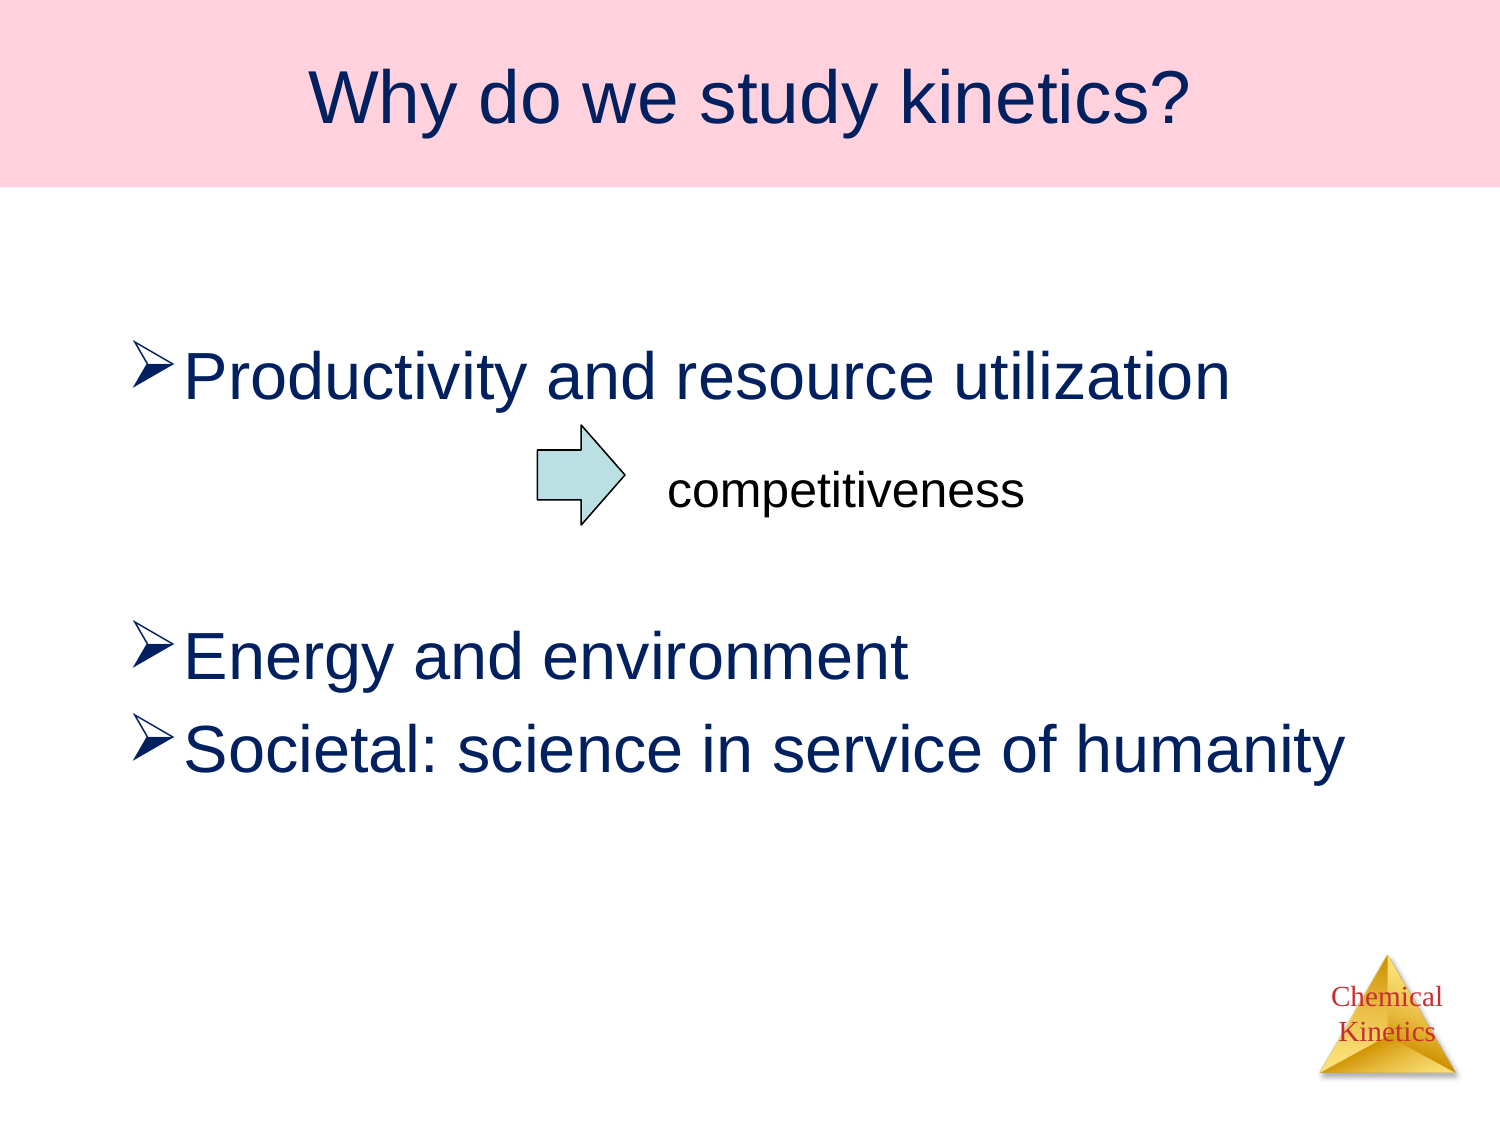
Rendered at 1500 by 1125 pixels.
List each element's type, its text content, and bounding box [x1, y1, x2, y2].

list Productivity and resource utilization Energy and environment Societal: science in service of humanity [112, 324, 1388, 1000]
picture [1275, 899, 1500, 1125]
title Why do we study kinetics? [0, 0, 1500, 188]
text_box competitiveness [652, 449, 1041, 525]
text_box [537, 425, 625, 526]
